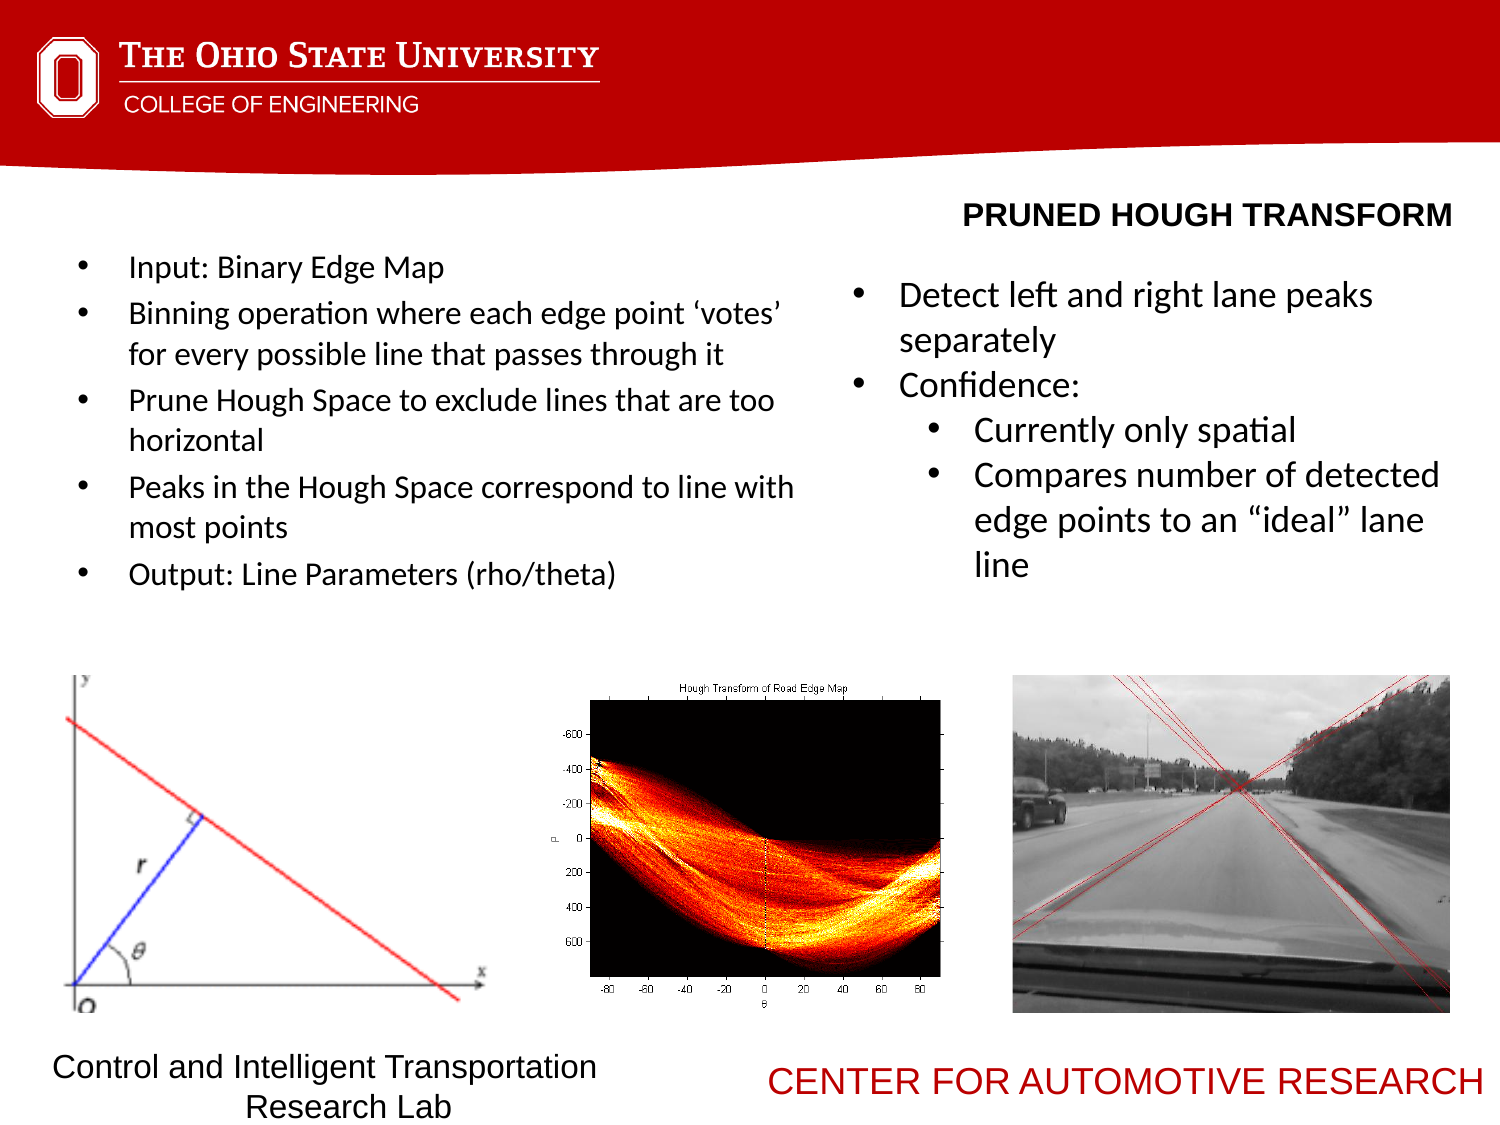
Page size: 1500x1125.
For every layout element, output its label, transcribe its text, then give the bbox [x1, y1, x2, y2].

list Input: Binary Edge Map Binning operation where each edge point ‘votes’ for every possible line that passes through it Prune Hough Space to exclude lines that are too horizontal Peaks in the Hough Space correspond to line with most points Output: Line Parameters (rho/theta) [62, 237, 838, 613]
picture [1012, 674, 1451, 1013]
text_box Detect left and right lane peaks separately Confidence: Currently only spatial Compares number of detected edge points to an “ideal” lane line [837, 262, 1475, 593]
picture [537, 674, 976, 1013]
title Pruned Hough Transform [924, 162, 1469, 241]
picture [62, 674, 501, 1013]
picture [37, 37, 600, 118]
